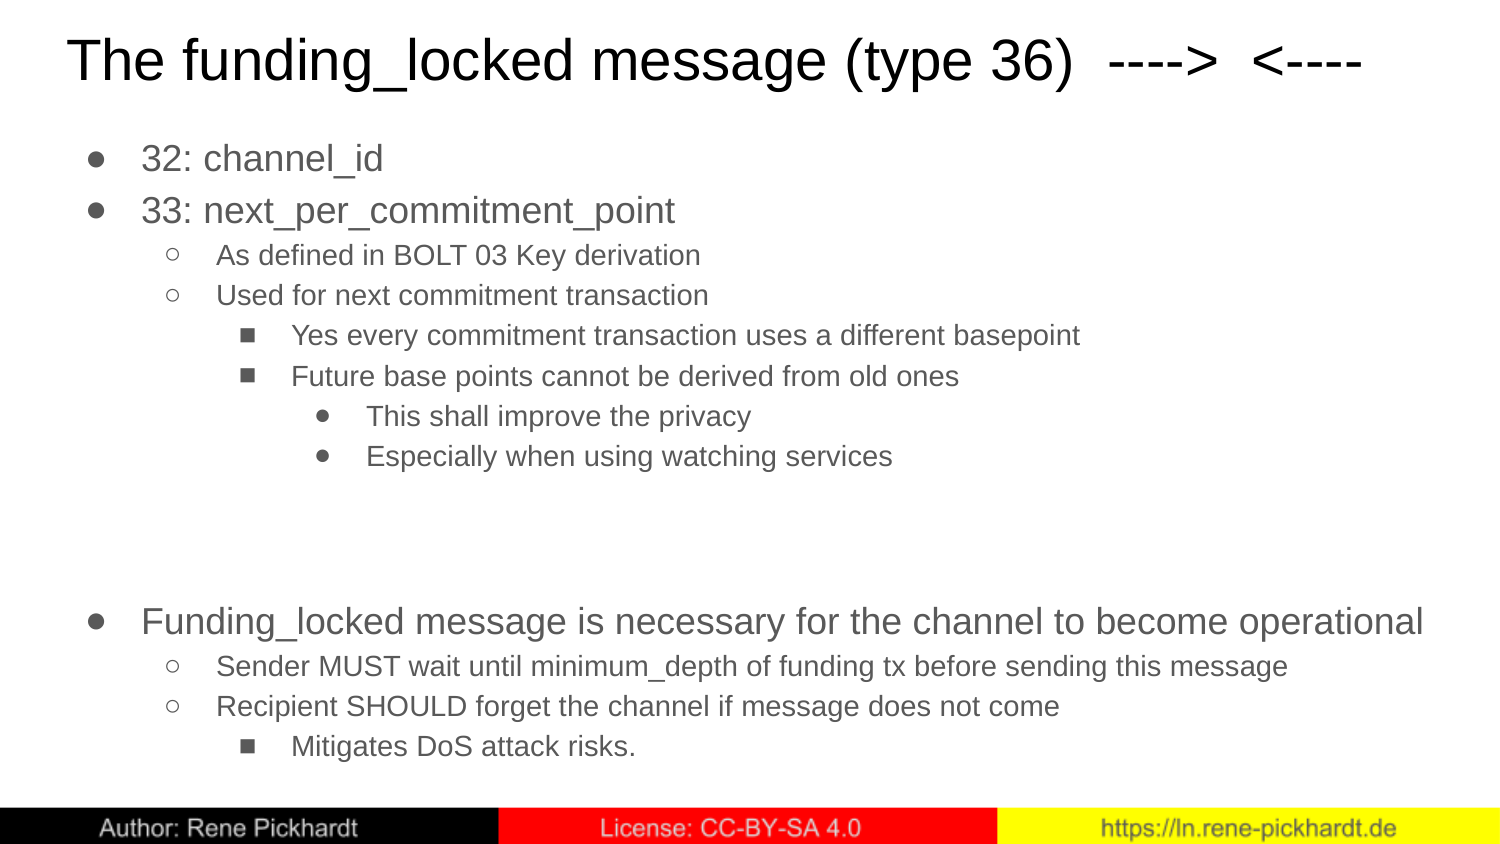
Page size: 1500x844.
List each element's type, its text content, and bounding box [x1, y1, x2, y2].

title The funding_locked message (type 36) ----> <---- [51, 7, 1449, 102]
list 32: channel_id 33: next_per_commitment_point As defined in BOLT 03 Key derivation Used for next commitment transaction Yes every commitment transaction uses a different basepoint Future base points cannot be derived from old ones This shall improve the privacy Especially when using watching services Funding_locked message is necessary for the channel to become operational Sender MUST wait until minimum_depth of funding tx before sending this message Recipient SHOULD forget the channel if message does not come Mitigates DoS attack risks. [51, 112, 1449, 674]
picture [0, 0, 1500, 844]
